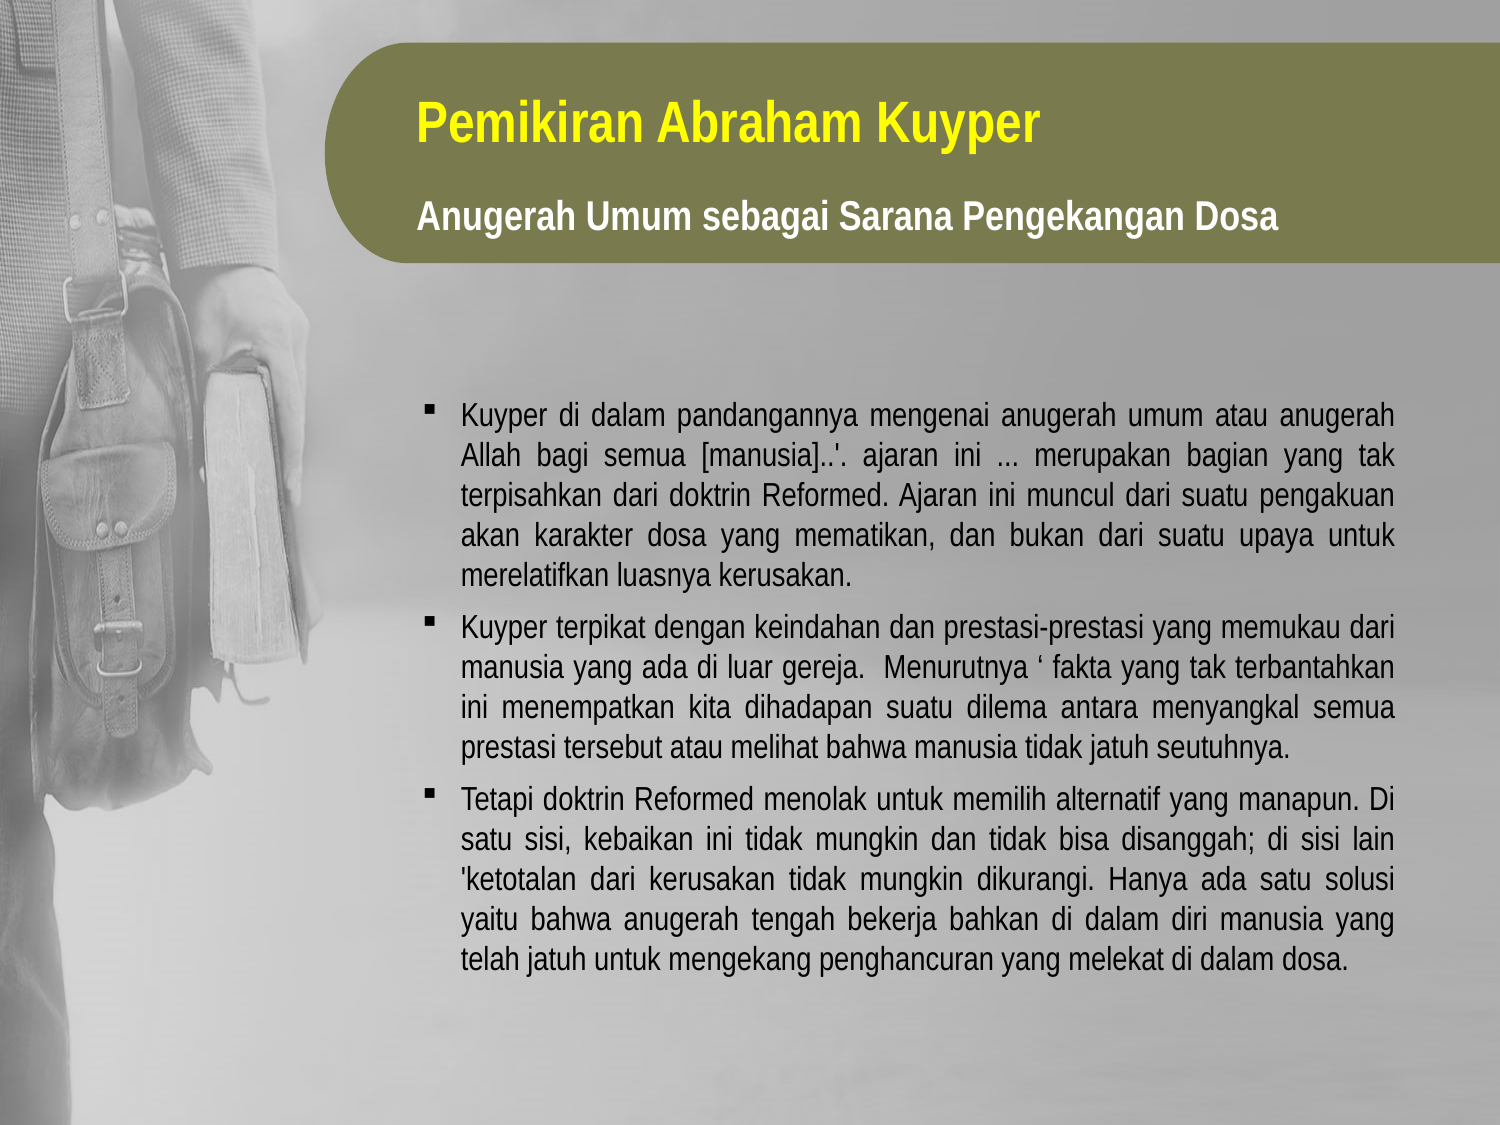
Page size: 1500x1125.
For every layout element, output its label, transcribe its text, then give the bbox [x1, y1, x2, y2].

list Pemikiran Abraham Kuyper [401, 56, 1500, 182]
list Anugerah Umum sebagai Sarana Pengekangan Dosa [401, 182, 1500, 246]
text_box Kuyper di dalam pandangannya mengenai anugerah umum atau anugerah Allah bagi semua [manusia]..'. ajaran ini ... merupakan bagian yang tak terpisahkan dari doktrin Reformed. Ajaran ini muncul dari suatu pengakuan akan karakter dosa yang mematikan, dan bukan dari suatu upaya untuk merelatifkan luasnya kerusakan. Kuyper terpikat dengan keindahan dan prestasi-prestasi yang memukau dari manusia yang ada di luar gereja. Menurutnya ‘ fakta yang tak terbantahkan ini menempatkan kita dihadapan suatu dilema antara menyangkal semua prestasi tersebut atau melihat bahwa manusia tidak jatuh seutuhnya. Tetapi doktrin Reformed menolak untuk memilih alternatif yang manapun. Di satu sisi, kebaikan ini tidak mungkin dan tidak bisa disanggah; di sisi lain 'ketotalan dari kerusakan tidak mungkin dikurangi. Hanya ada satu solusi yaitu bahwa anugerah tengah bekerja bahkan di dalam diri manusia yang telah jatuh untuk mengekang penghancuran yang melekat di dalam dosa. [407, 385, 1412, 985]
